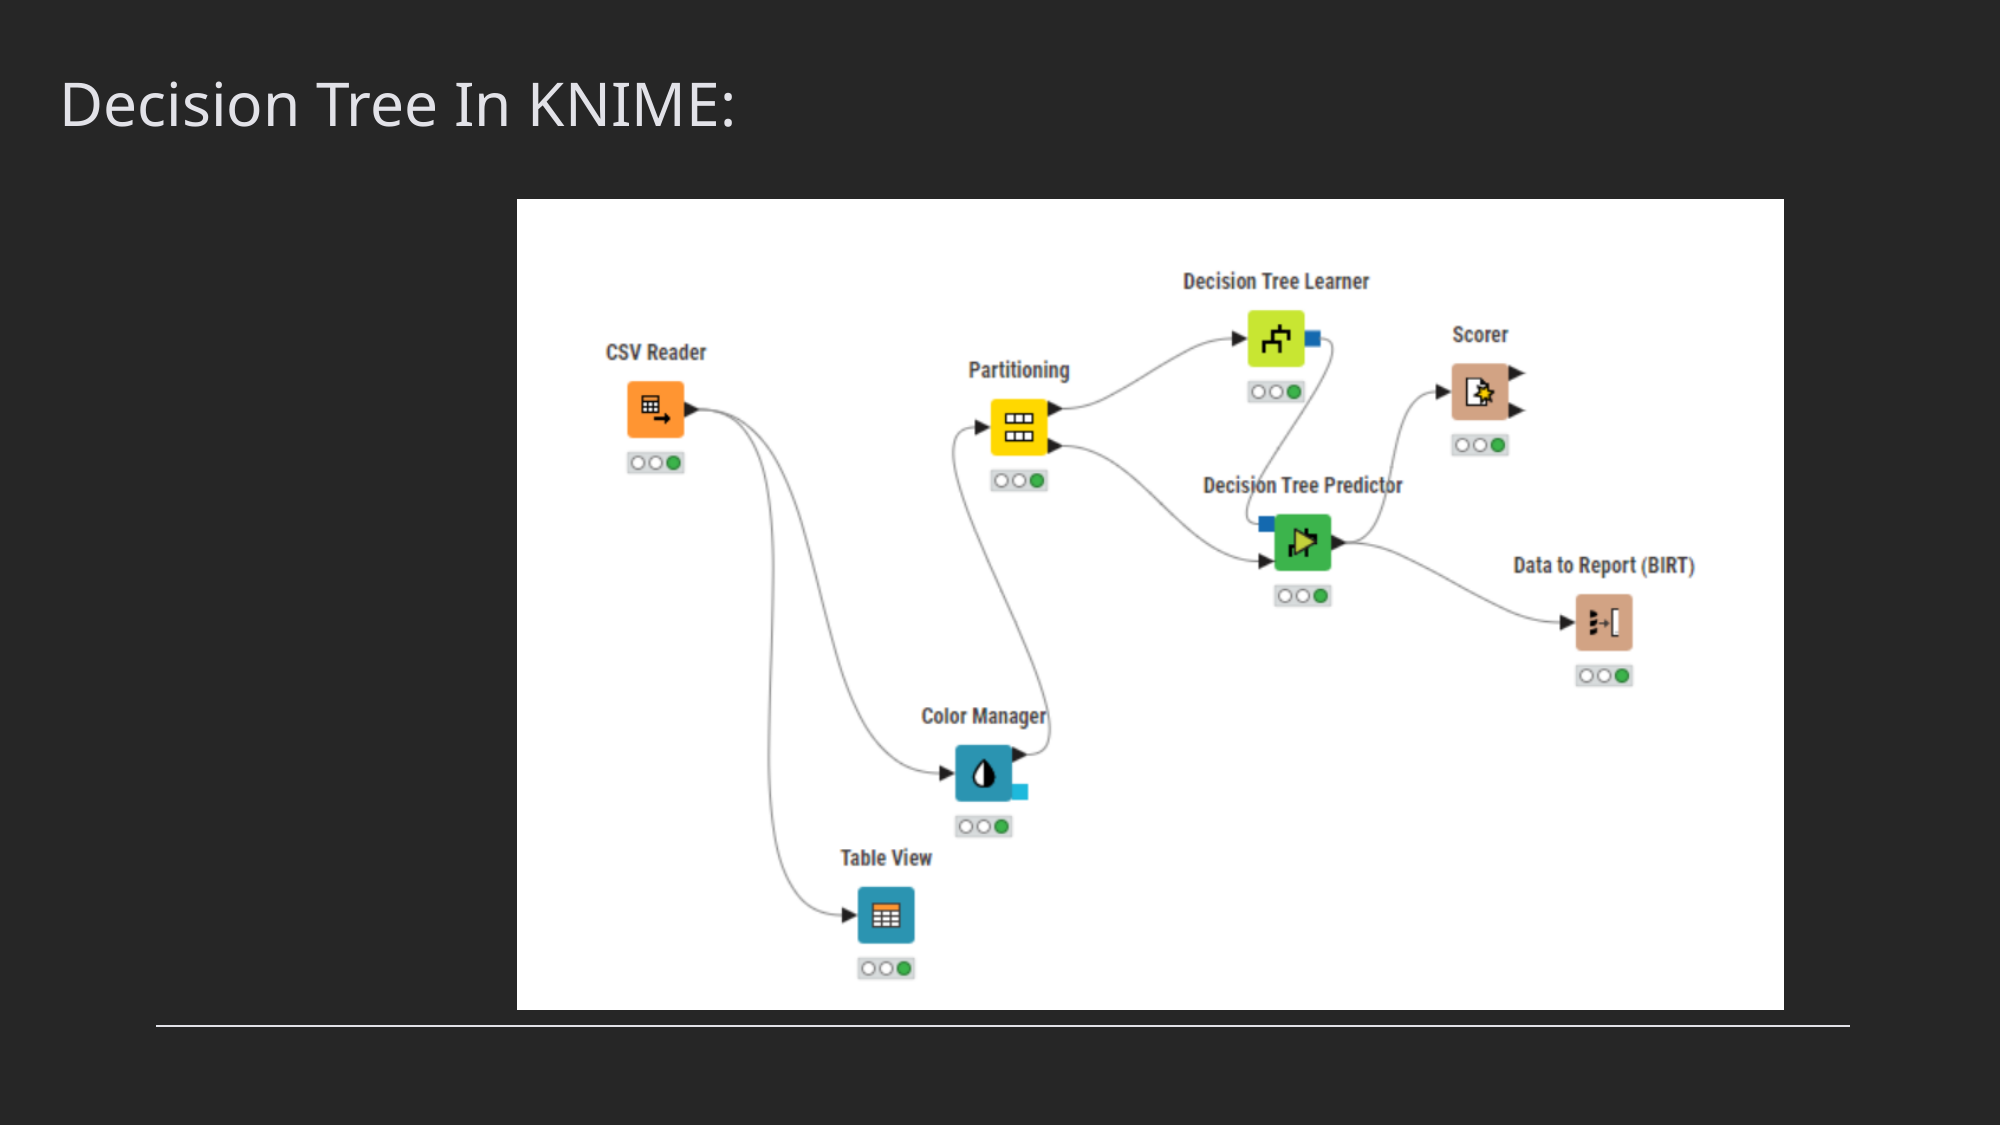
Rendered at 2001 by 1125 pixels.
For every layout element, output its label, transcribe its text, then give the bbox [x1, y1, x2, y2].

picture [517, 199, 1784, 1010]
title Decision Tree In KNIME: [44, 57, 1756, 146]
